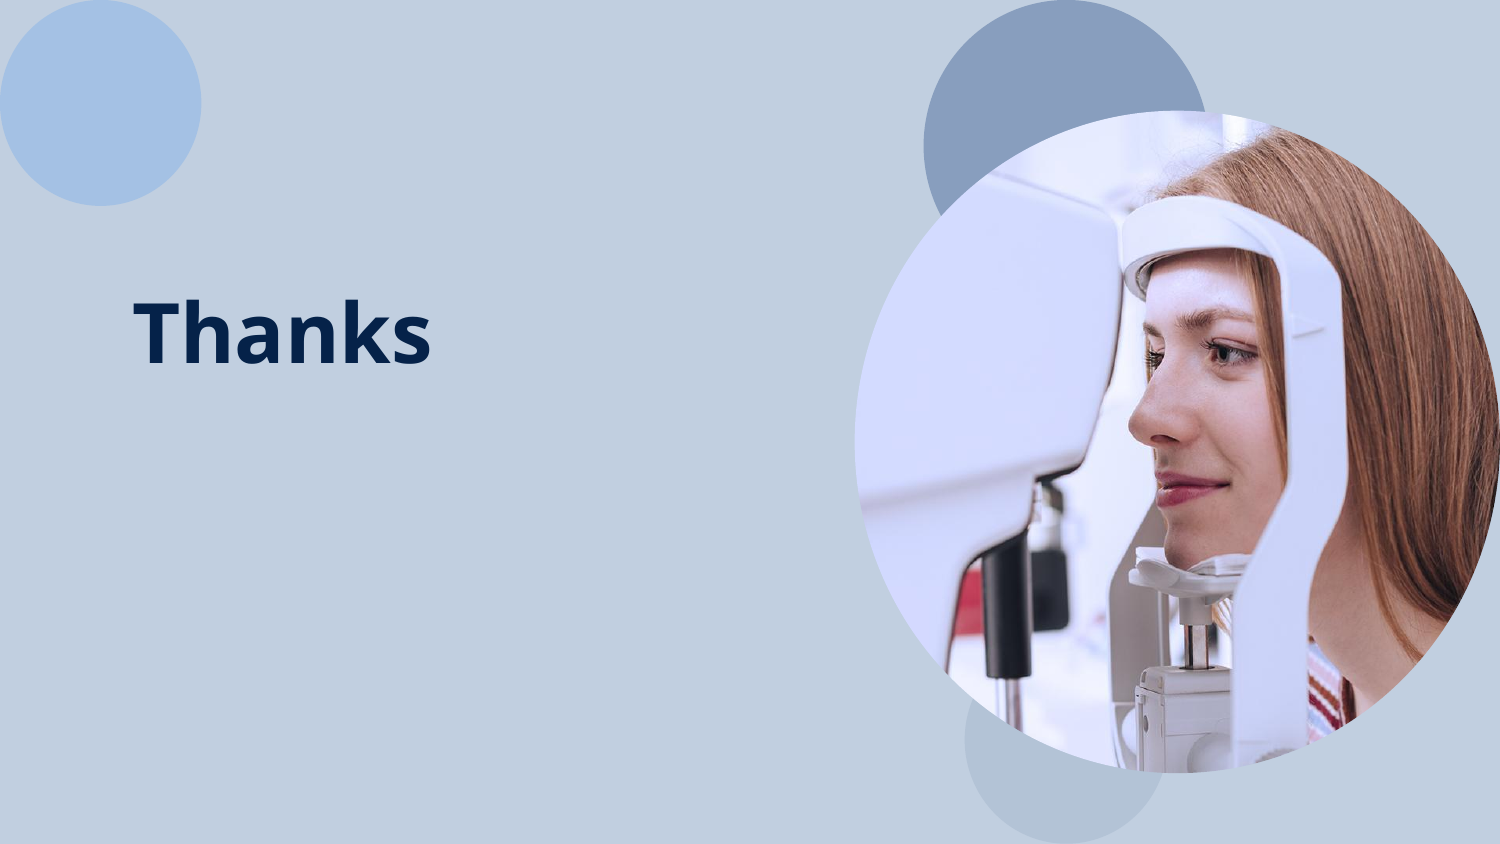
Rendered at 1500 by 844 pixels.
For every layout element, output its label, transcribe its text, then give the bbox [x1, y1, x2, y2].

title Thanks [117, 257, 627, 403]
picture [854, 110, 1500, 774]
